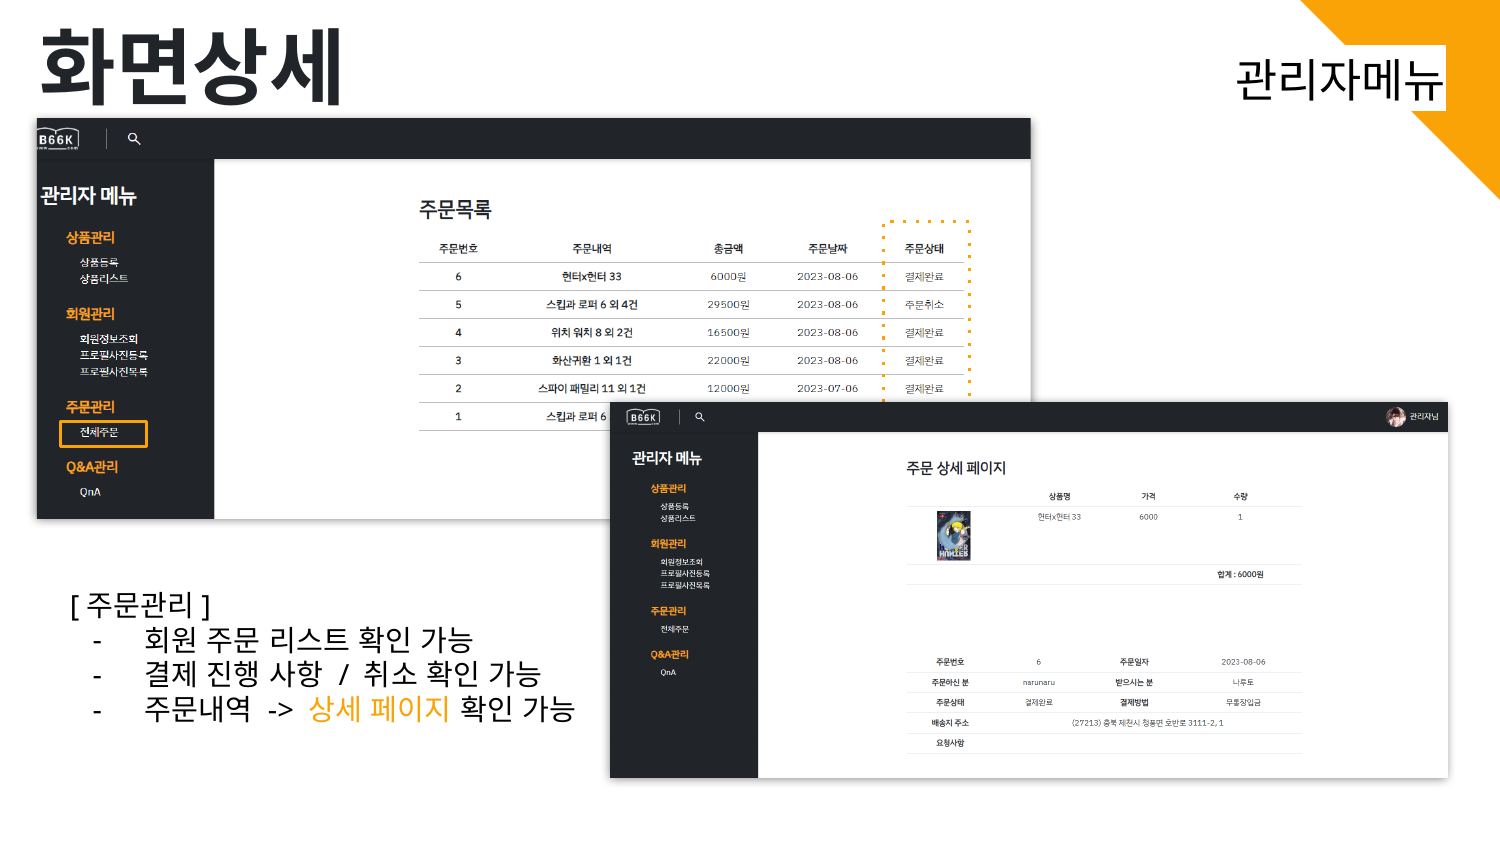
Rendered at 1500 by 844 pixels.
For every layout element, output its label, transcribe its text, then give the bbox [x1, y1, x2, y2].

picture [36, 118, 1449, 778]
text_box 화면상세 [24, 0, 633, 260]
text_box [주문관리] 회원 주문 리스트 확인 가능 결제 진행 사항 / 취소 확인 가능 주문내역 -> 상세 페이지 확인 가능 [54, 571, 603, 757]
text_box 관리자메뉴 [1220, 37, 1488, 110]
text_box [1300, 0, 1500, 200]
